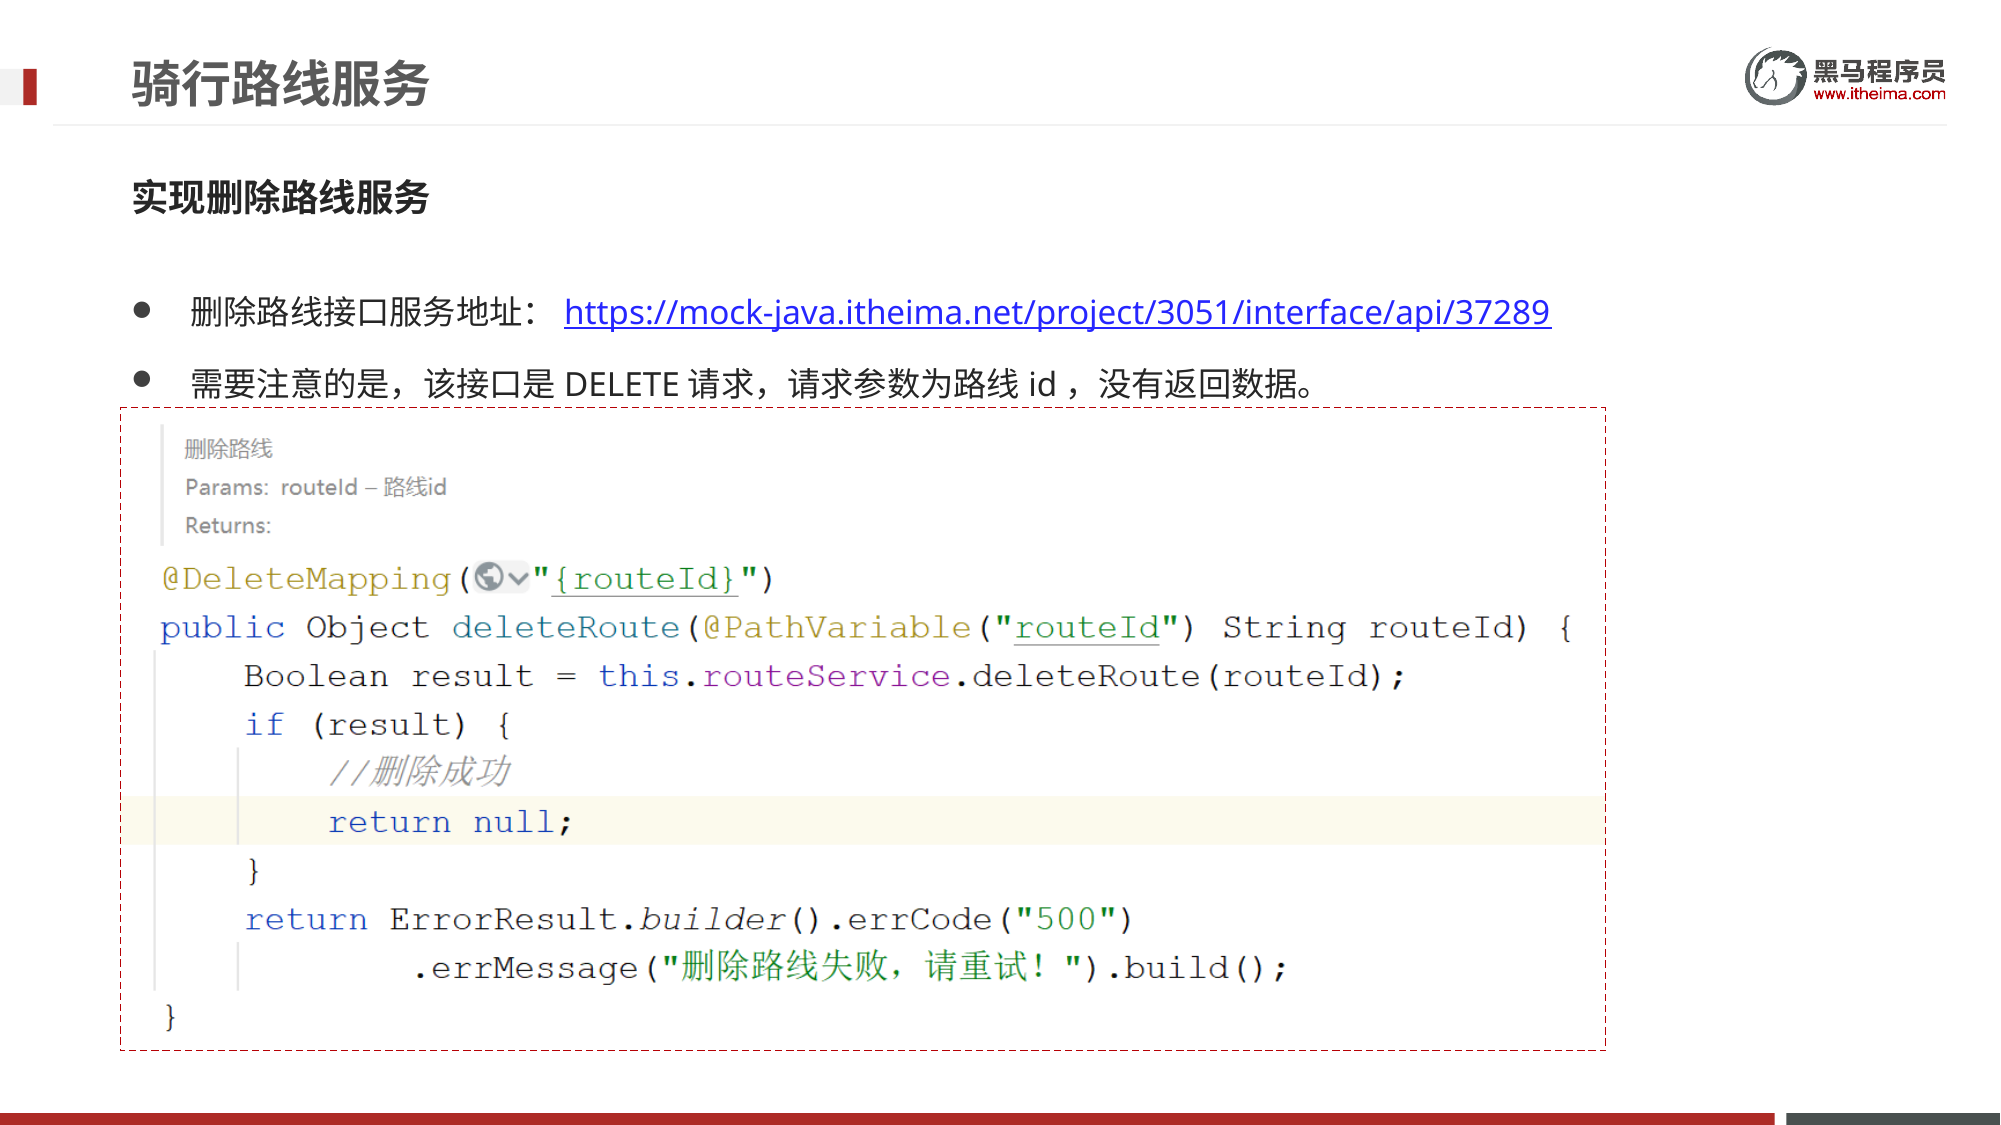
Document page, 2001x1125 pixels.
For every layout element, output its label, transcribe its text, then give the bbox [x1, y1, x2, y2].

list 实现删除路线服务 [116, 154, 1880, 239]
picture [1744, 46, 1946, 106]
title 骑行路线服务 [116, 40, 1556, 125]
picture [119, 407, 1606, 1051]
list 删除路线接口服务地址：https://mock-java.itheima.net/project/3051/interface/api/37289 需要注意的是，该接口是DELETE请求，请求参数为路线id，没有返回数据。 [116, 260, 1880, 395]
